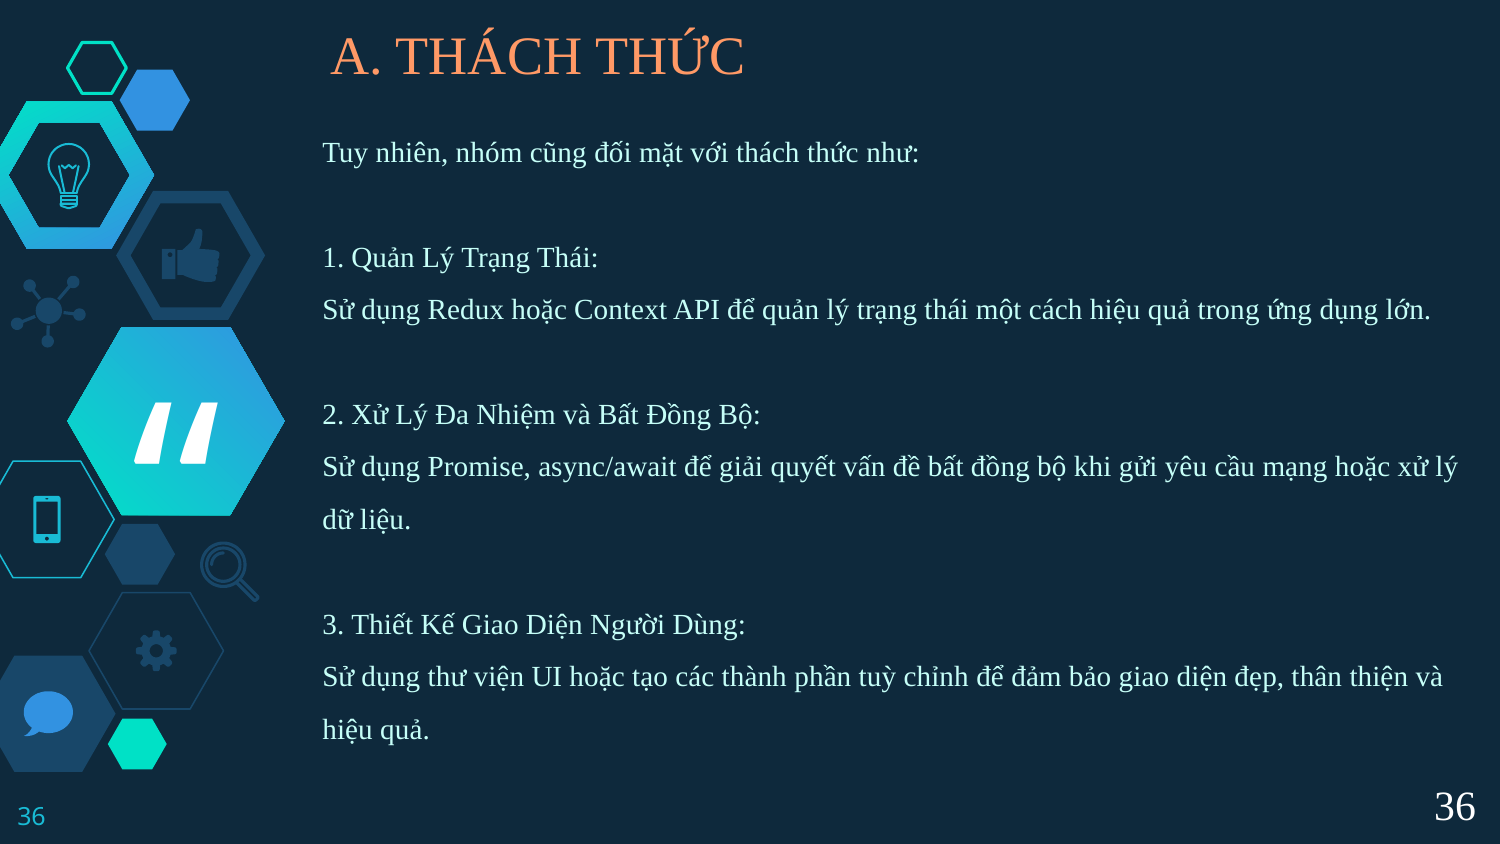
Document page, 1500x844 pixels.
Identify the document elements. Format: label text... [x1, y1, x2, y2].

text_box Tuy nhiên, nhóm cũng đối mặt với thách thức như: 1. Quản Lý Trạng Thái: Sử dụng Redux hoặc Context API để quản lý trạng thái một cách hiệu quả trong ứng dụng lớn. 2. Xử Lý Đa Nhiệm và Bất Đồng Bộ: Sử dụng Promise, async/await để giải quyết vấn đề bất đồng bộ khi gửi yêu cầu mạng hoặc xử lý dữ liệu. 3. Thiết Kế Giao Diện Người Dùng: Sử dụng thư viện UI hoặc tạo các thành phần tuỳ chỉnh để đảm bảo giao diện đẹp, thân thiện và hiệu quả. [307, 100, 1475, 802]
text_box A. THÁCH THỨC [315, 0, 1241, 100]
text_box 36 [1419, 768, 1500, 844]
slide_number 36 [2, 785, 93, 844]
